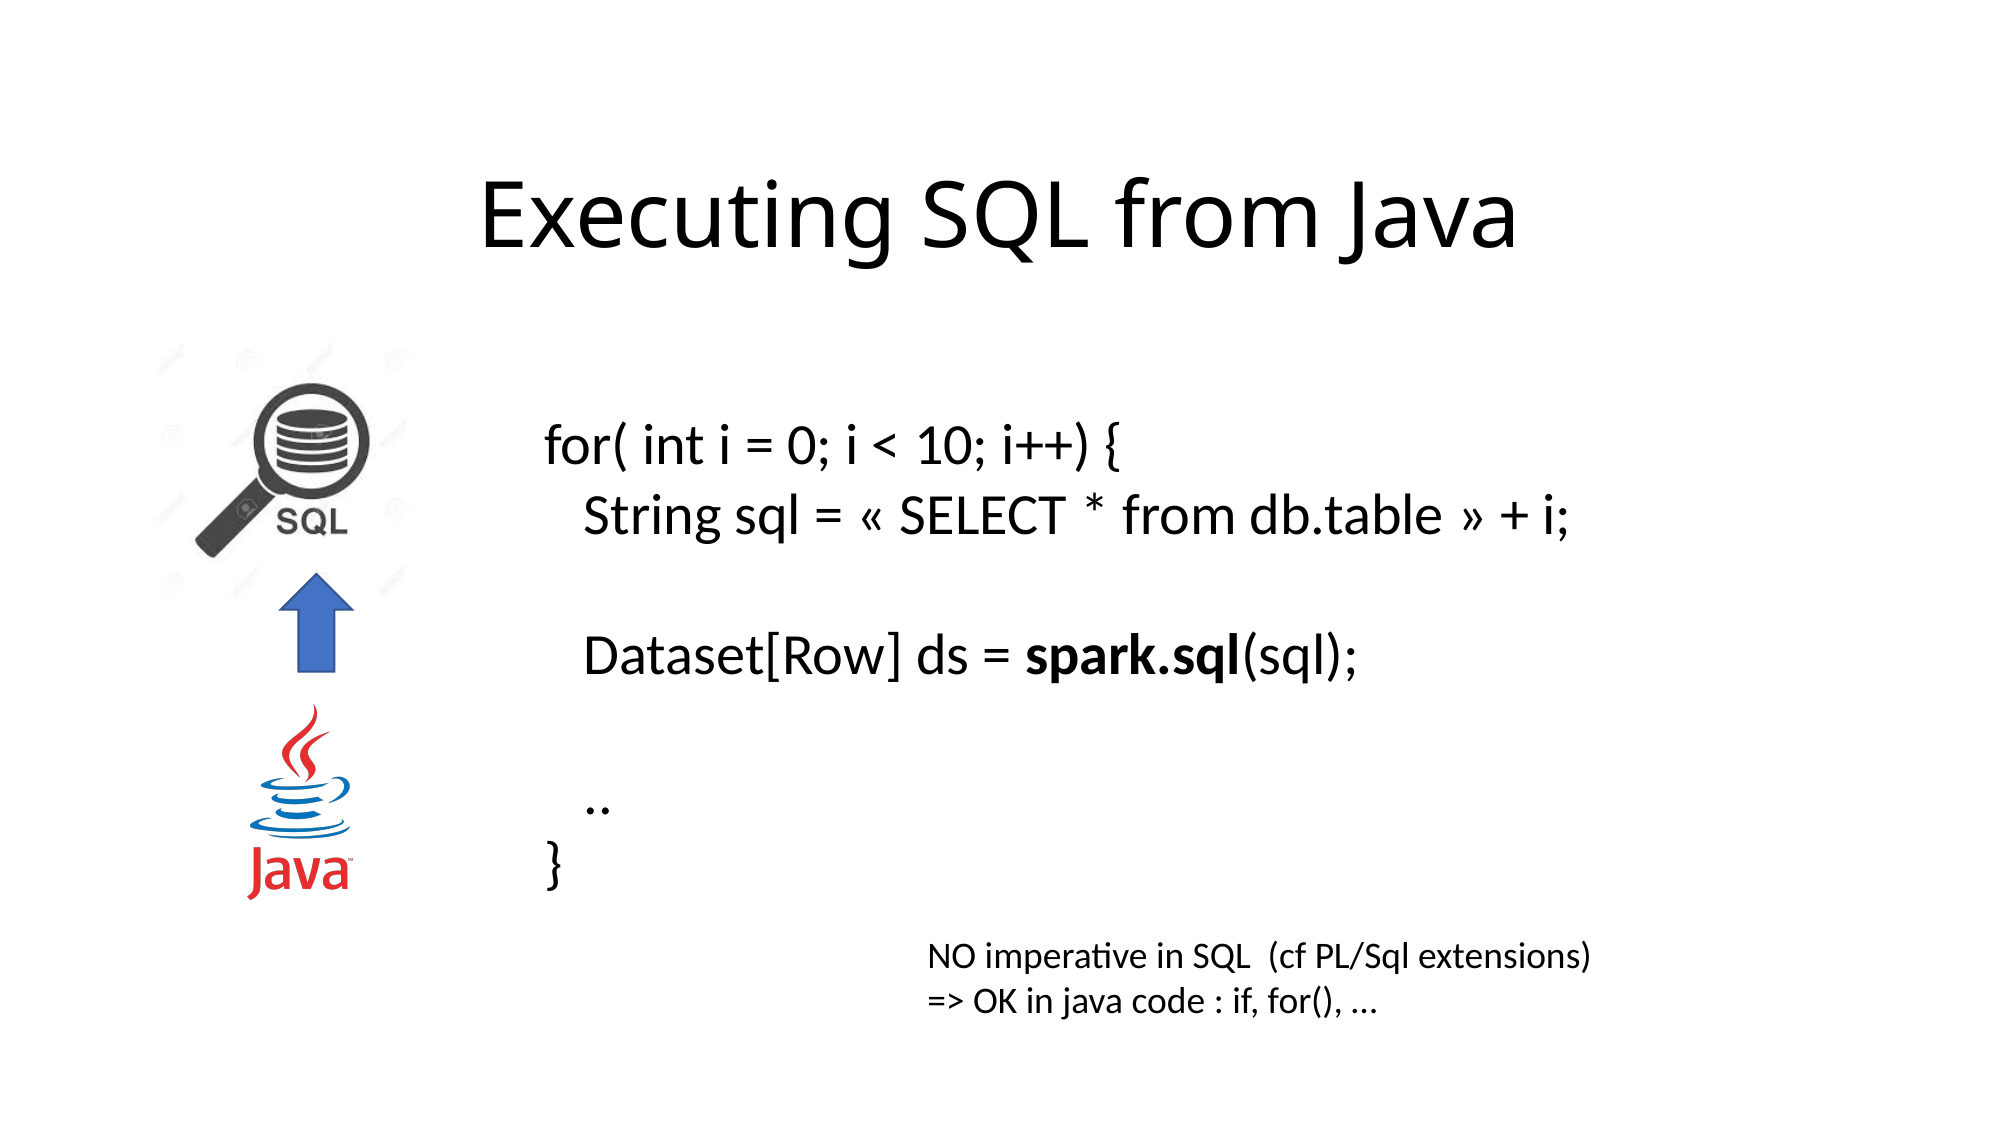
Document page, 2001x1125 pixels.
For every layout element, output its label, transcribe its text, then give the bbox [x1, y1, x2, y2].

picture [151, 339, 414, 602]
text_box for( int i = 0; i < 10; i++) { String sql = « SELECT * from db.table » + i; Dataset[Row] ds = spark.sql(sql); .. } [529, 398, 1587, 904]
title Executing SQL from Java [137, 59, 1863, 278]
picture [247, 704, 353, 900]
text_box NO imperative in SQL (cf PL/Sql extensions) => OK in java code : if, for(), … [912, 923, 1608, 1029]
text_box [278, 602, 355, 673]
